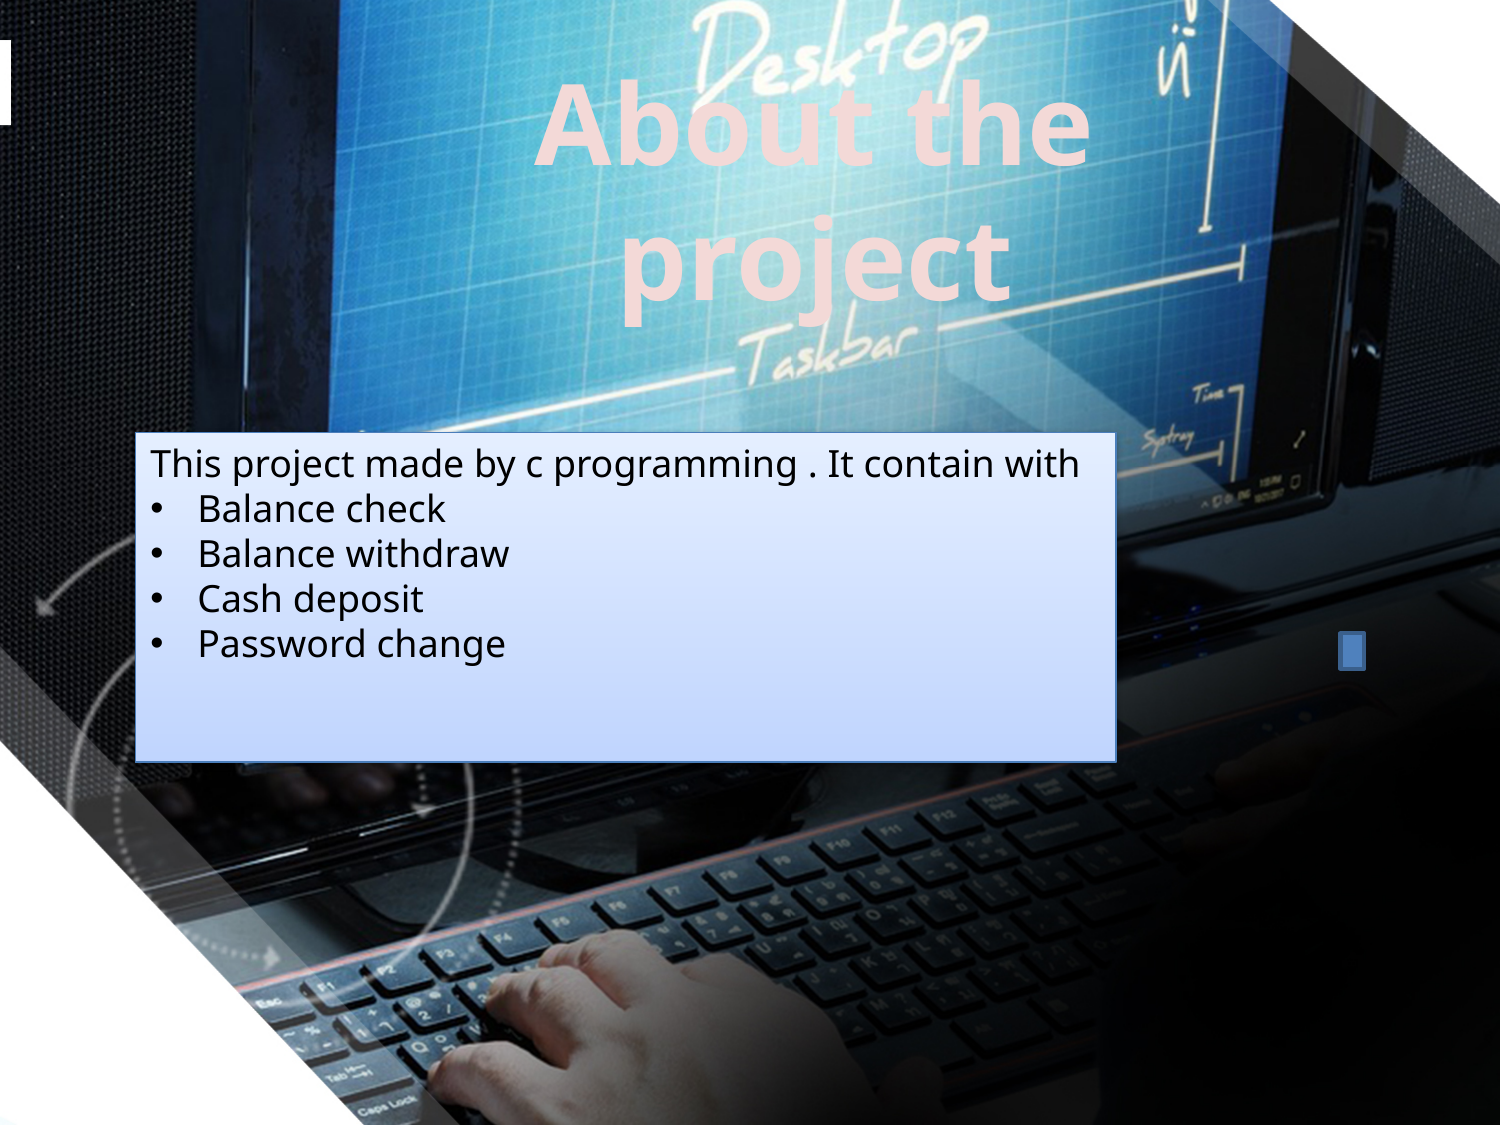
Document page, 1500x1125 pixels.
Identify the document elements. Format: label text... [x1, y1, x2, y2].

text_box About the project [407, 45, 1223, 331]
text_box This project made by c programming . It contain with Balance check Balance withdraw Cash deposit Password change [135, 432, 1117, 763]
picture [0, 0, 1500, 1125]
text_box [1338, 631, 1366, 671]
